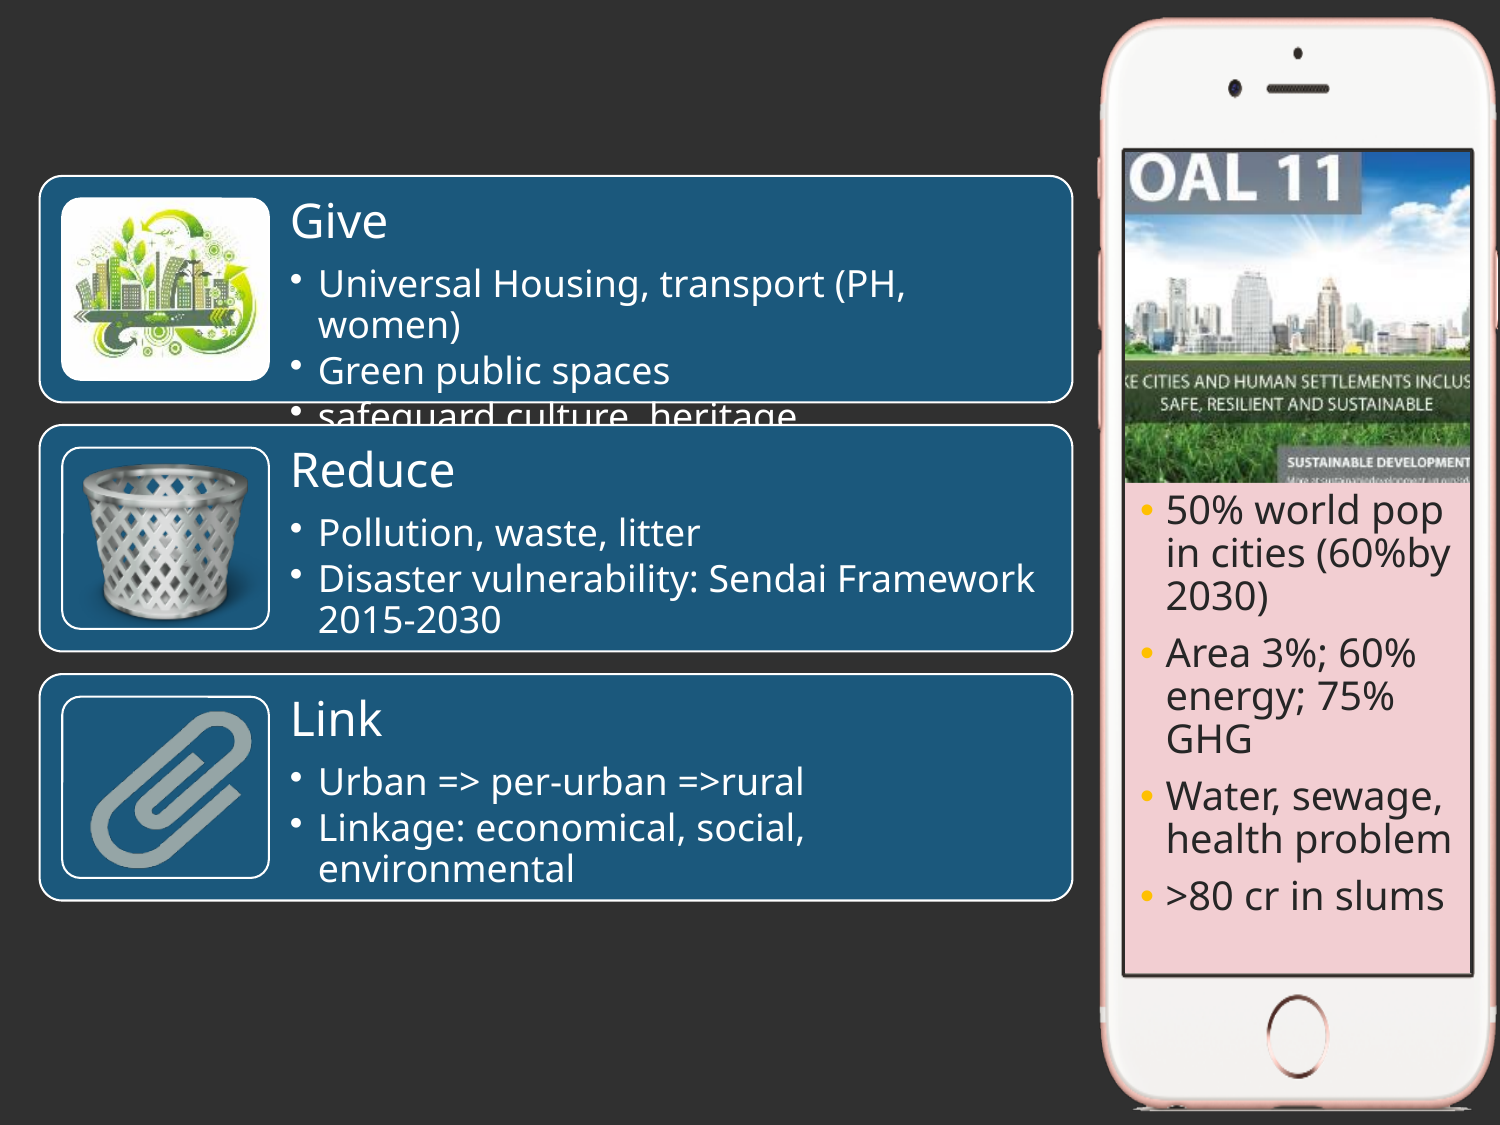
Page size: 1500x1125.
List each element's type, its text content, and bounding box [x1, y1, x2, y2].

list 50% world pop in cities (60%by 2030) Area 3%; 60% energy; 75% GHG Water, sewage, health problem >80 cr in slums [1125, 483, 1470, 973]
picture [1089, 0, 1500, 1125]
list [39, 175, 1073, 901]
